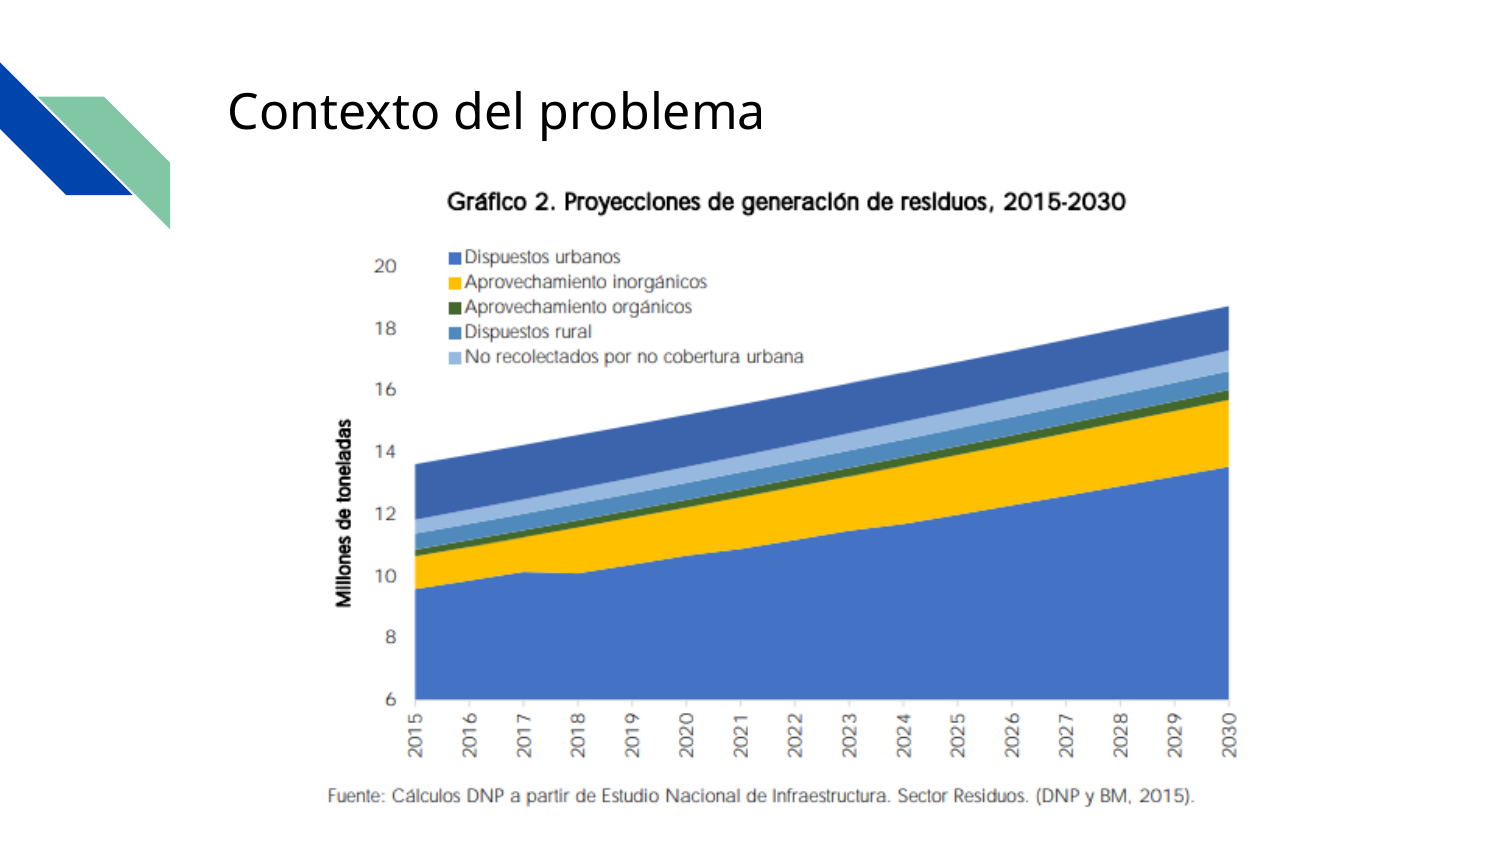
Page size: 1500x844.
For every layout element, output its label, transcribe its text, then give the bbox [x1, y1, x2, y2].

title Contexto del problema [212, 64, 1368, 215]
picture [309, 184, 1271, 818]
